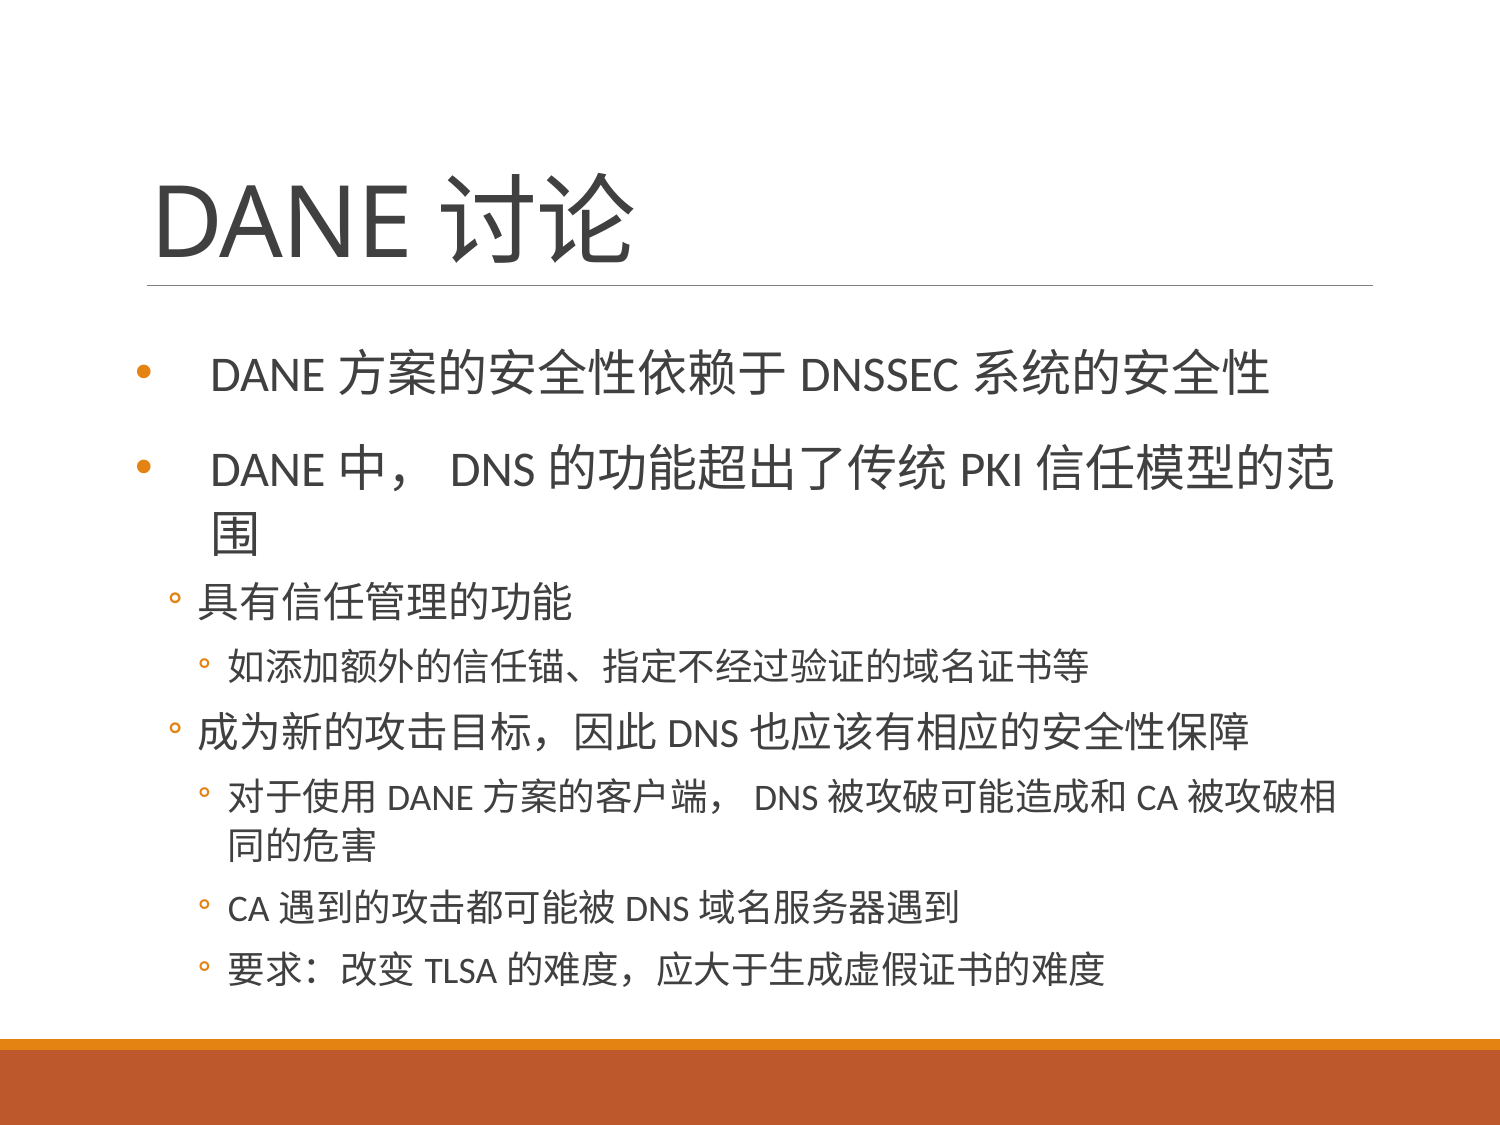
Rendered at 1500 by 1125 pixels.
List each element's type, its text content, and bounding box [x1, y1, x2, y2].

title DANE讨论 [135, 47, 1373, 285]
list DANE方案的安全性依赖于DNSSEC系统的安全性 DANE中，DNS的功能超出了传统PKI信任模型的范围 具有信任管理的功能 如添加额外的信任锚、指定不经过验证的域名证书等 成为新的攻击目标，因此DNS也应该有相应的安全性保障 对于使用DANE方案的客户端，DNS被攻破可能造成和CA被攻破相同的危害 CA遇到的攻击都可能被DNS域名服务器遇到 要求：改变TLSA的难度，应大于生成虚假证书的难度 [135, 328, 1373, 1000]
